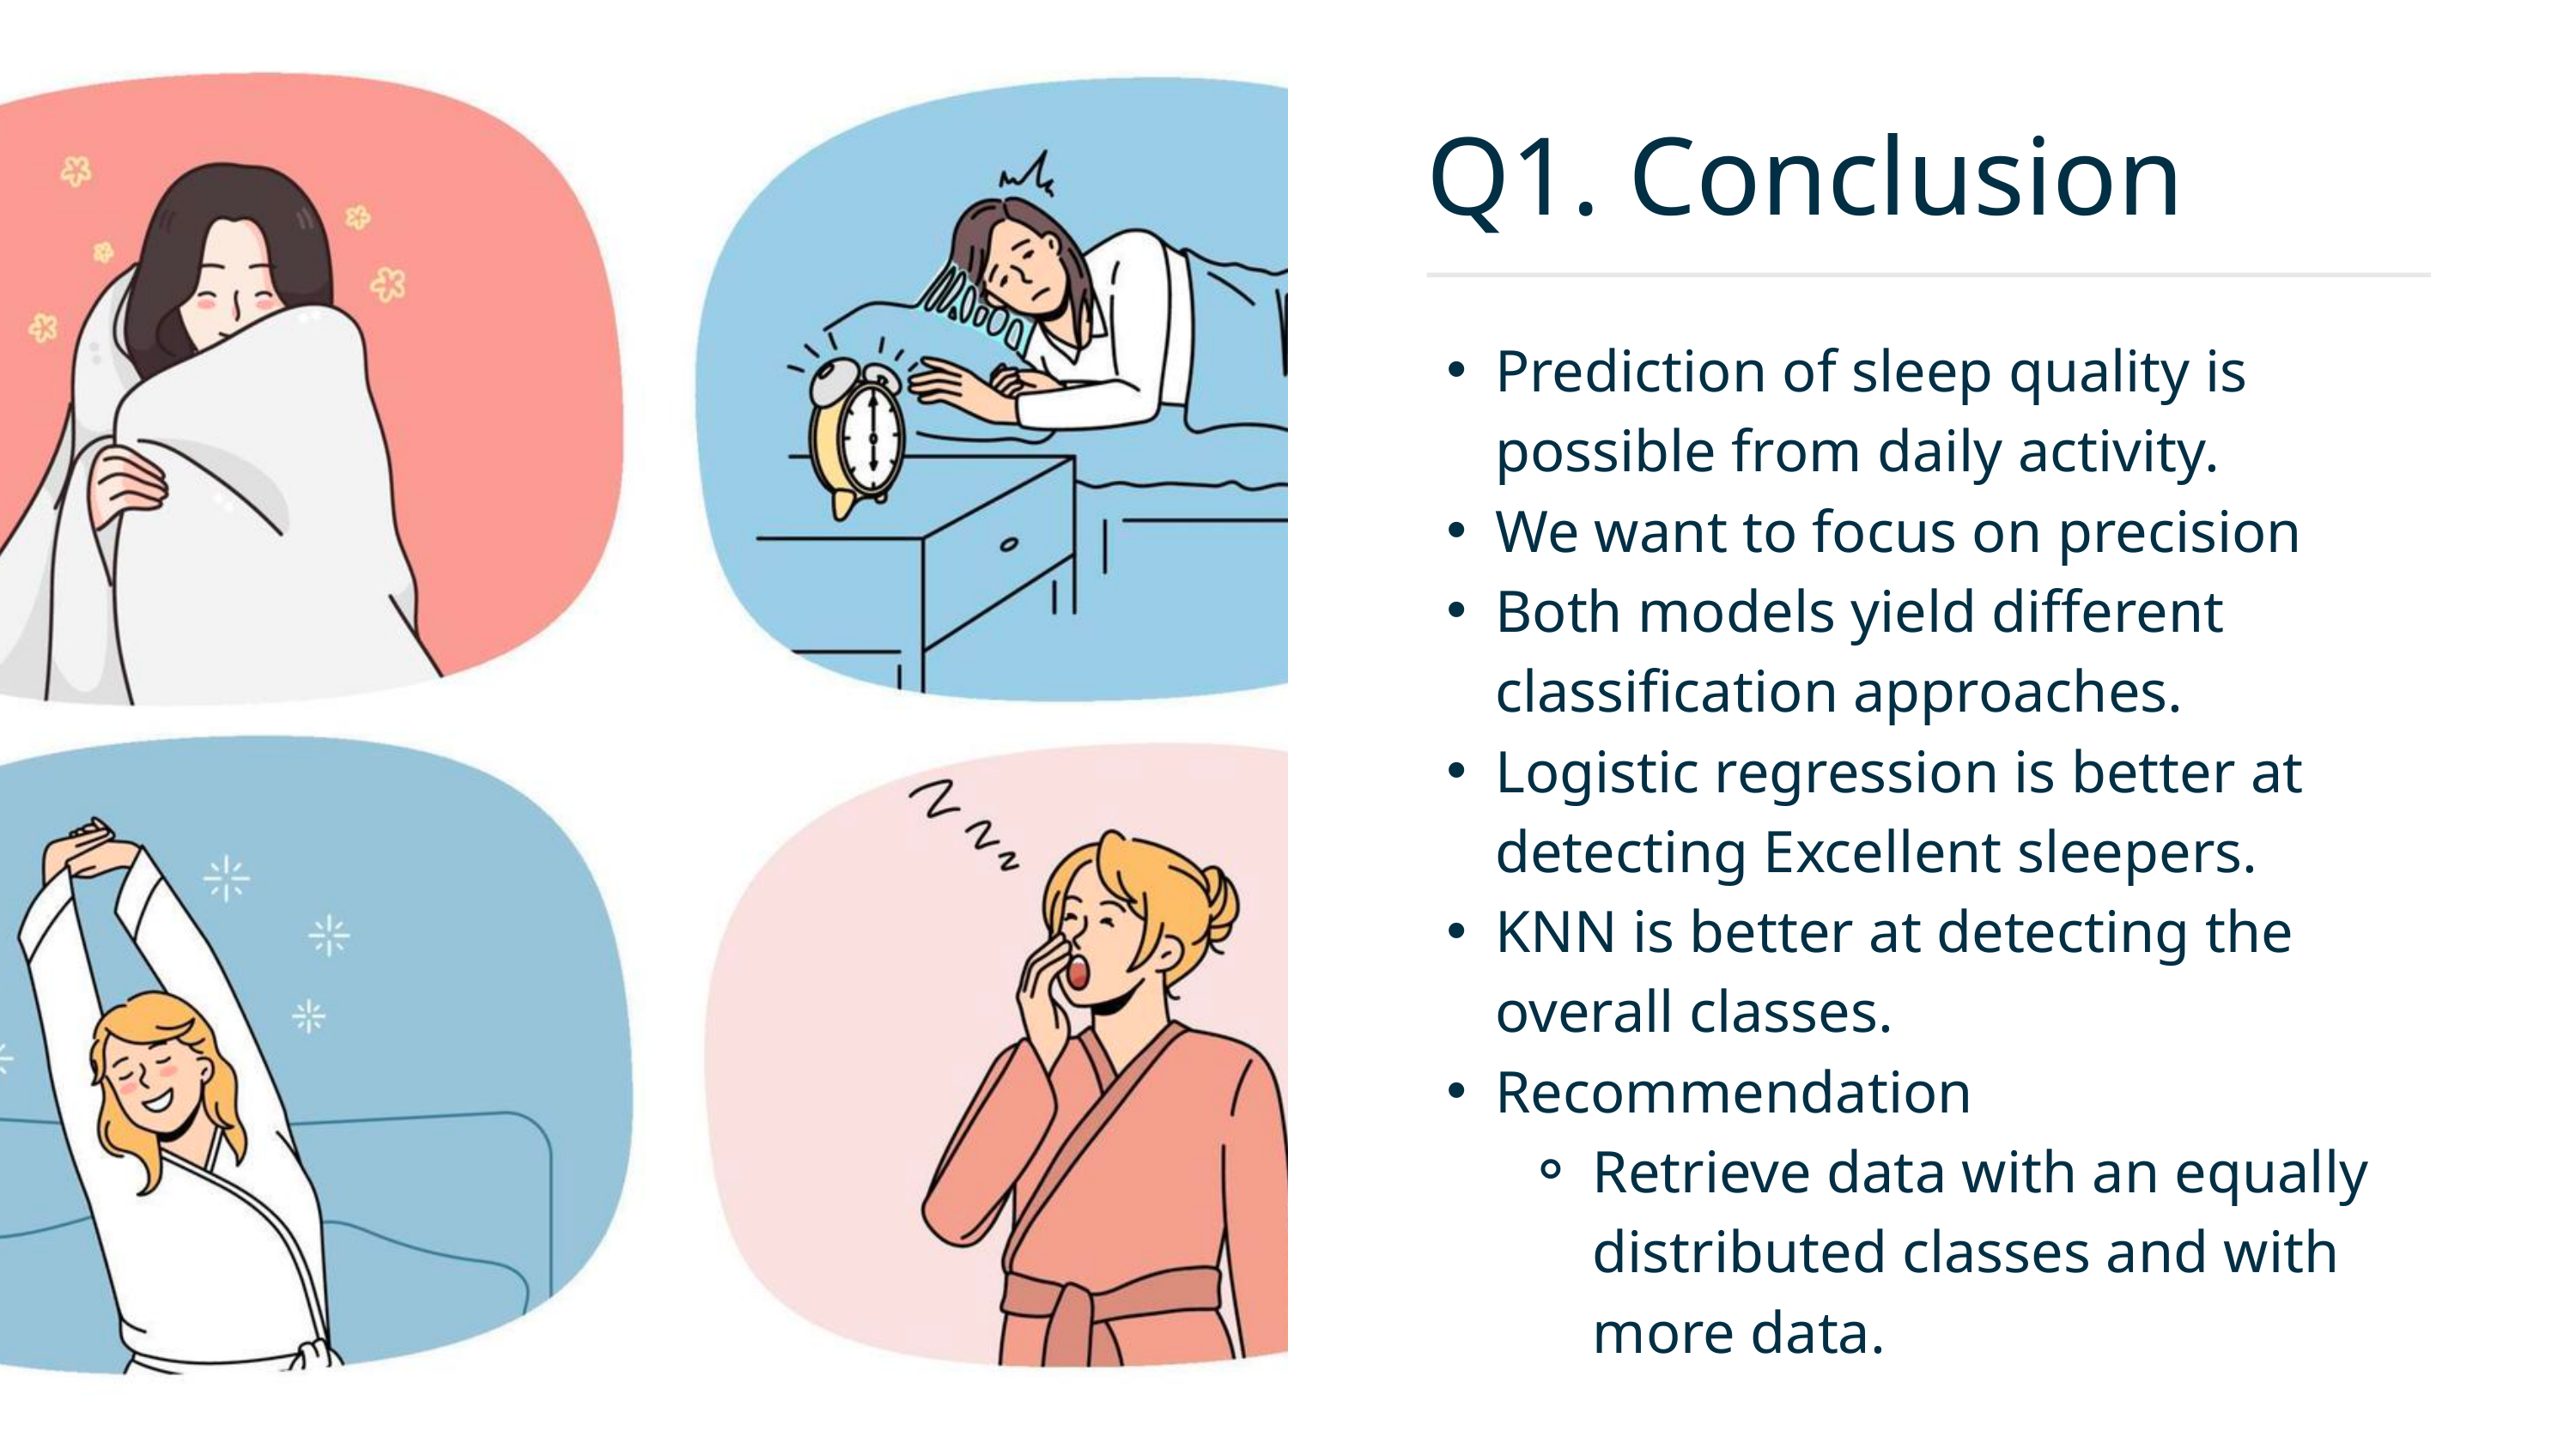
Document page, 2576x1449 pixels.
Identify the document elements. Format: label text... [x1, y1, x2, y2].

text_box Q1. Conclusion [1426, 129, 2315, 237]
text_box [0, 0, 1289, 1449]
text_box Prediction of sleep quality is possible from daily activity. We want to focus on precision Both models yield different classification approaches. Logistic regression is better at detecting Excellent sleepers. KNN is better at detecting the overall classes. Recommendation Retrieve data with an equally distributed classes and with more data. [1397, 323, 2460, 1365]
text_box [1426, 272, 2432, 277]
